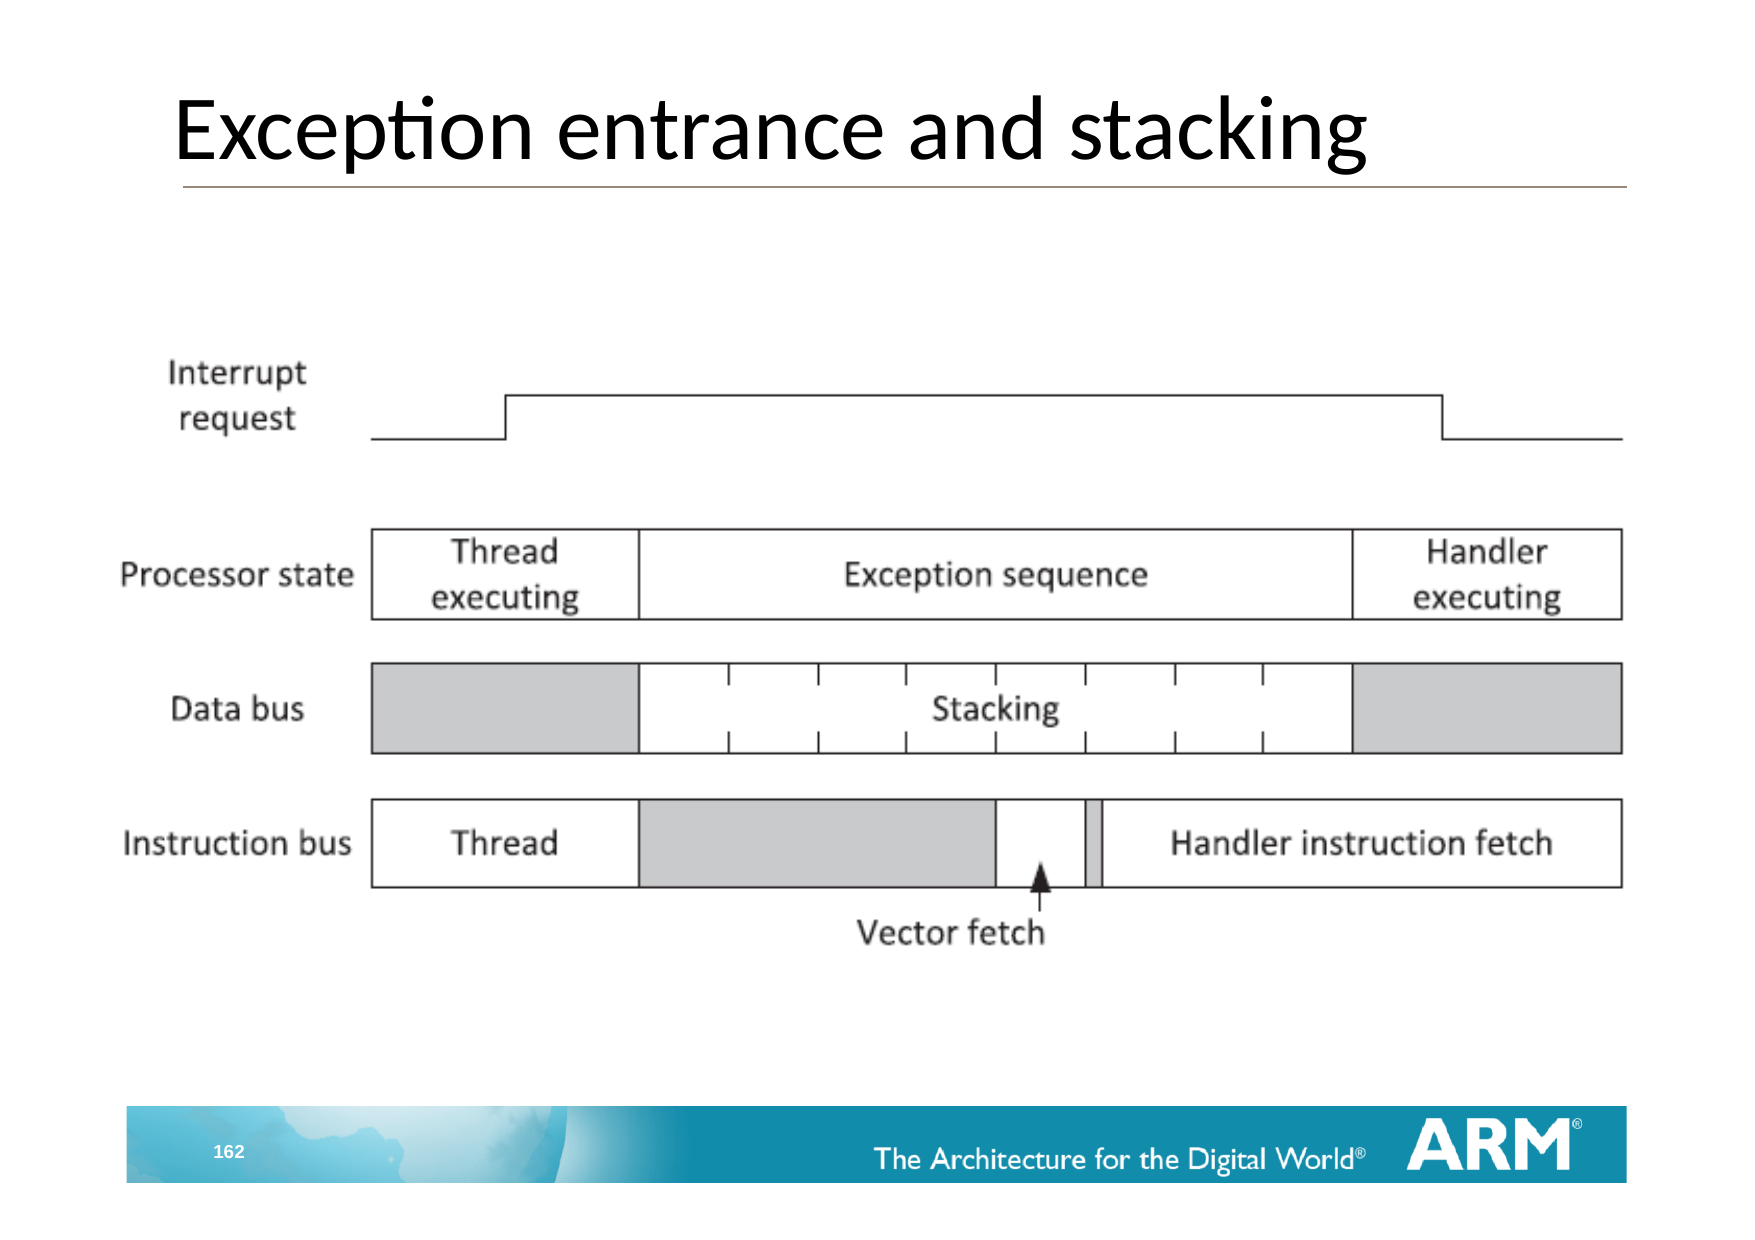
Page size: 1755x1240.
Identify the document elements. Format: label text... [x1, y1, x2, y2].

picture [93, 286, 1661, 954]
slide_number 162 [198, 1139, 287, 1187]
picture [126, 1106, 1627, 1183]
title Exception entrance and stacking [173, 80, 1581, 172]
